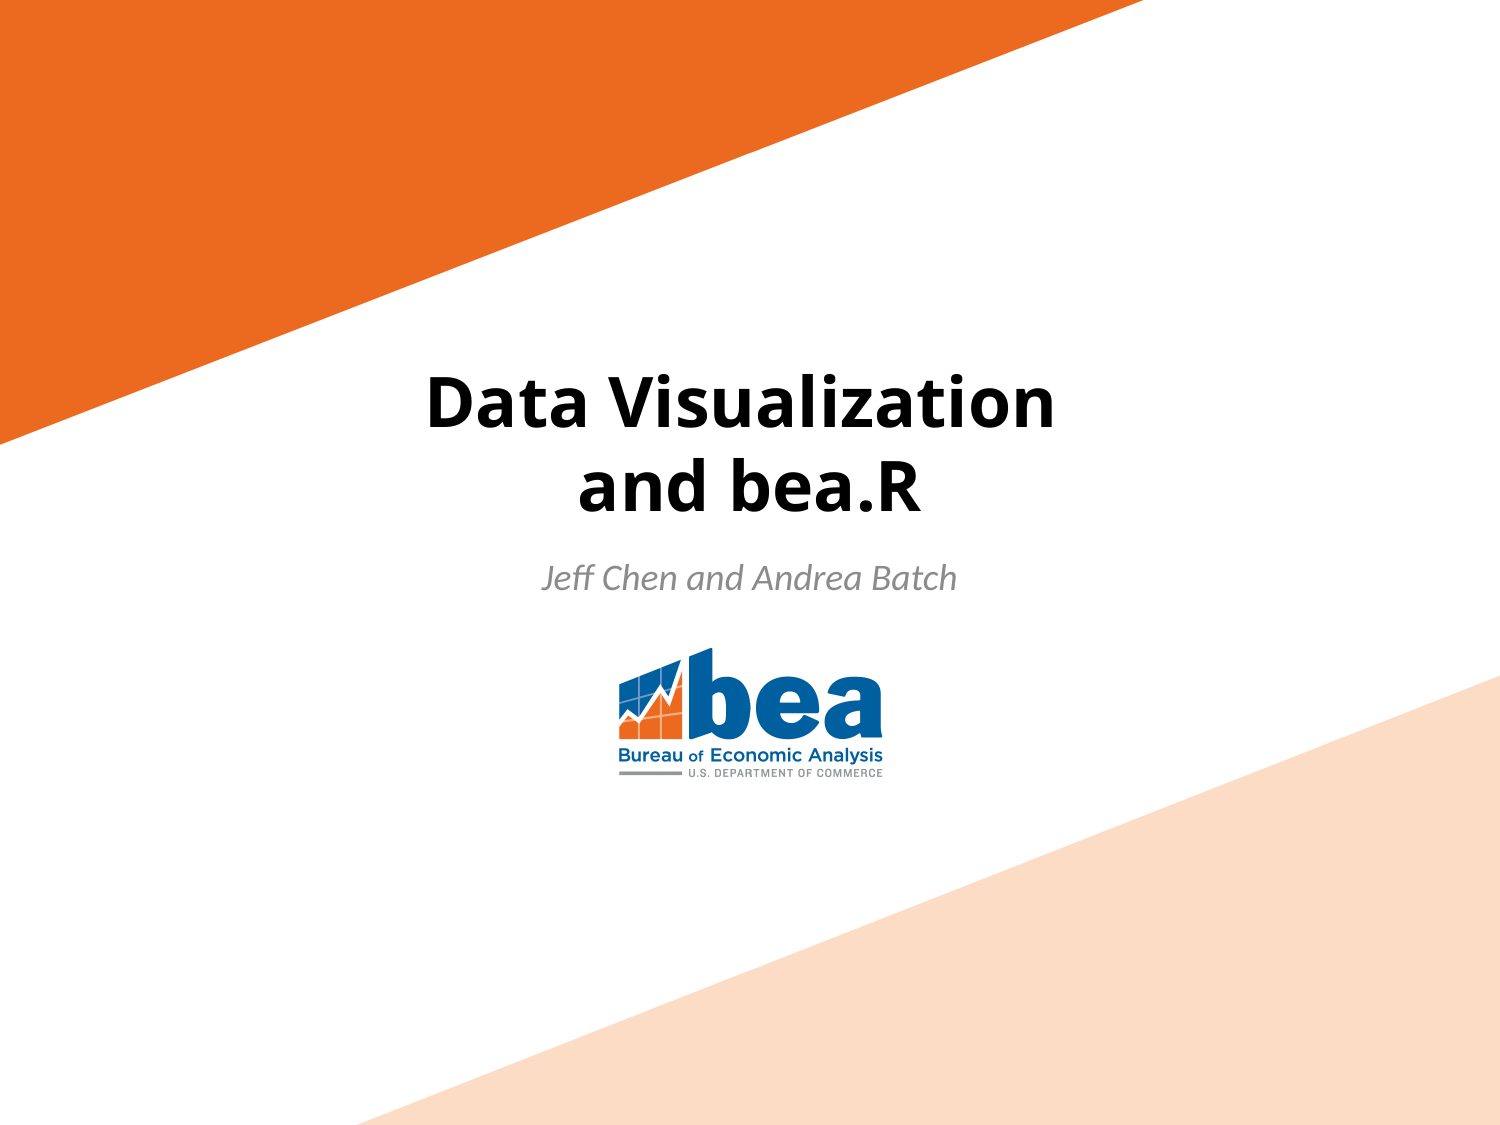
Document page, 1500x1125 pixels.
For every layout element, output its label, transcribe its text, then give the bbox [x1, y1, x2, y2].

picture [0, 0, 1500, 1125]
subtitle Jeff Chen and Andrea Batch [225, 537, 1275, 613]
title Data Visualization and bea.R [225, 350, 1275, 525]
